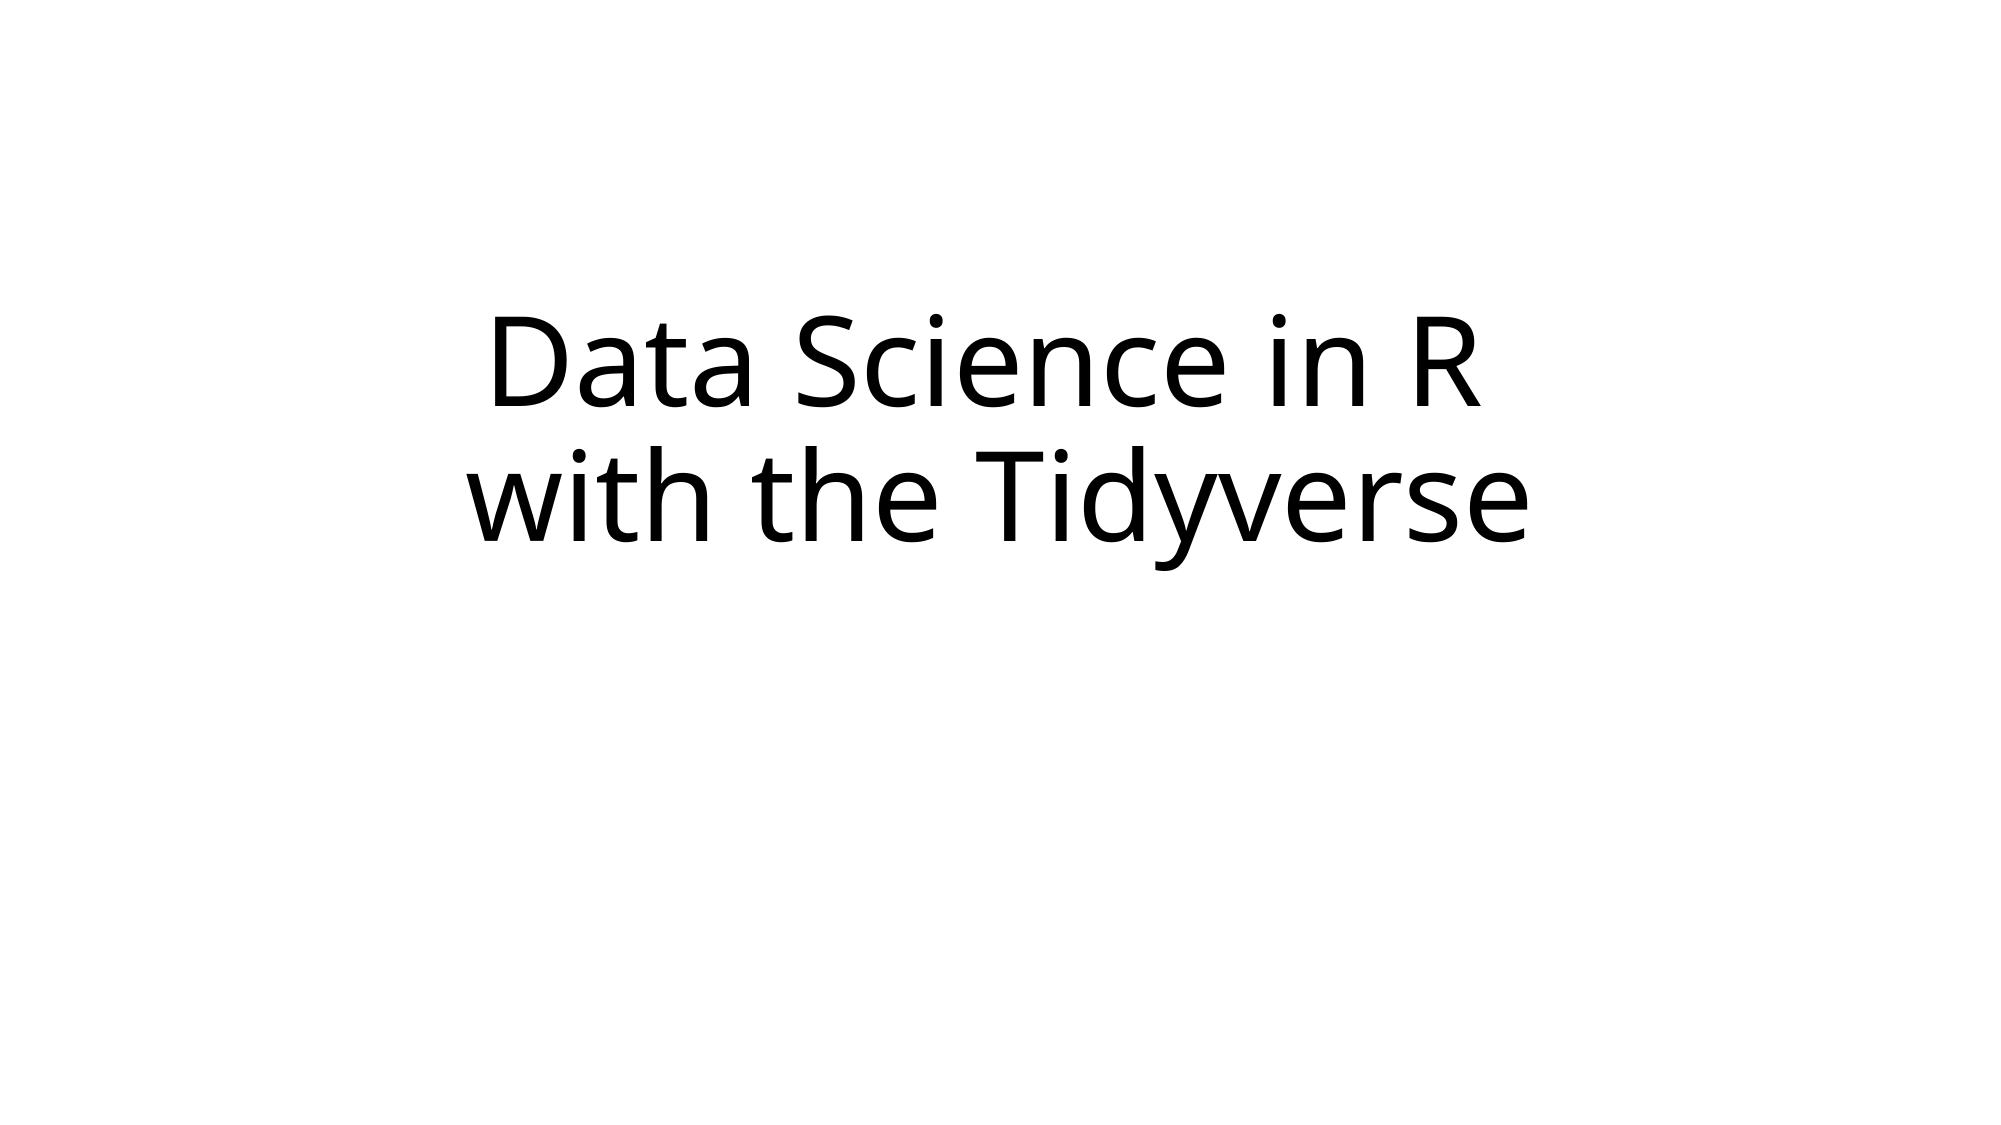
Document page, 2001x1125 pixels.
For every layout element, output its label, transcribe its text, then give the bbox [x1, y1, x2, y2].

title Data Science in R with the Tidyverse [249, 184, 1750, 576]
